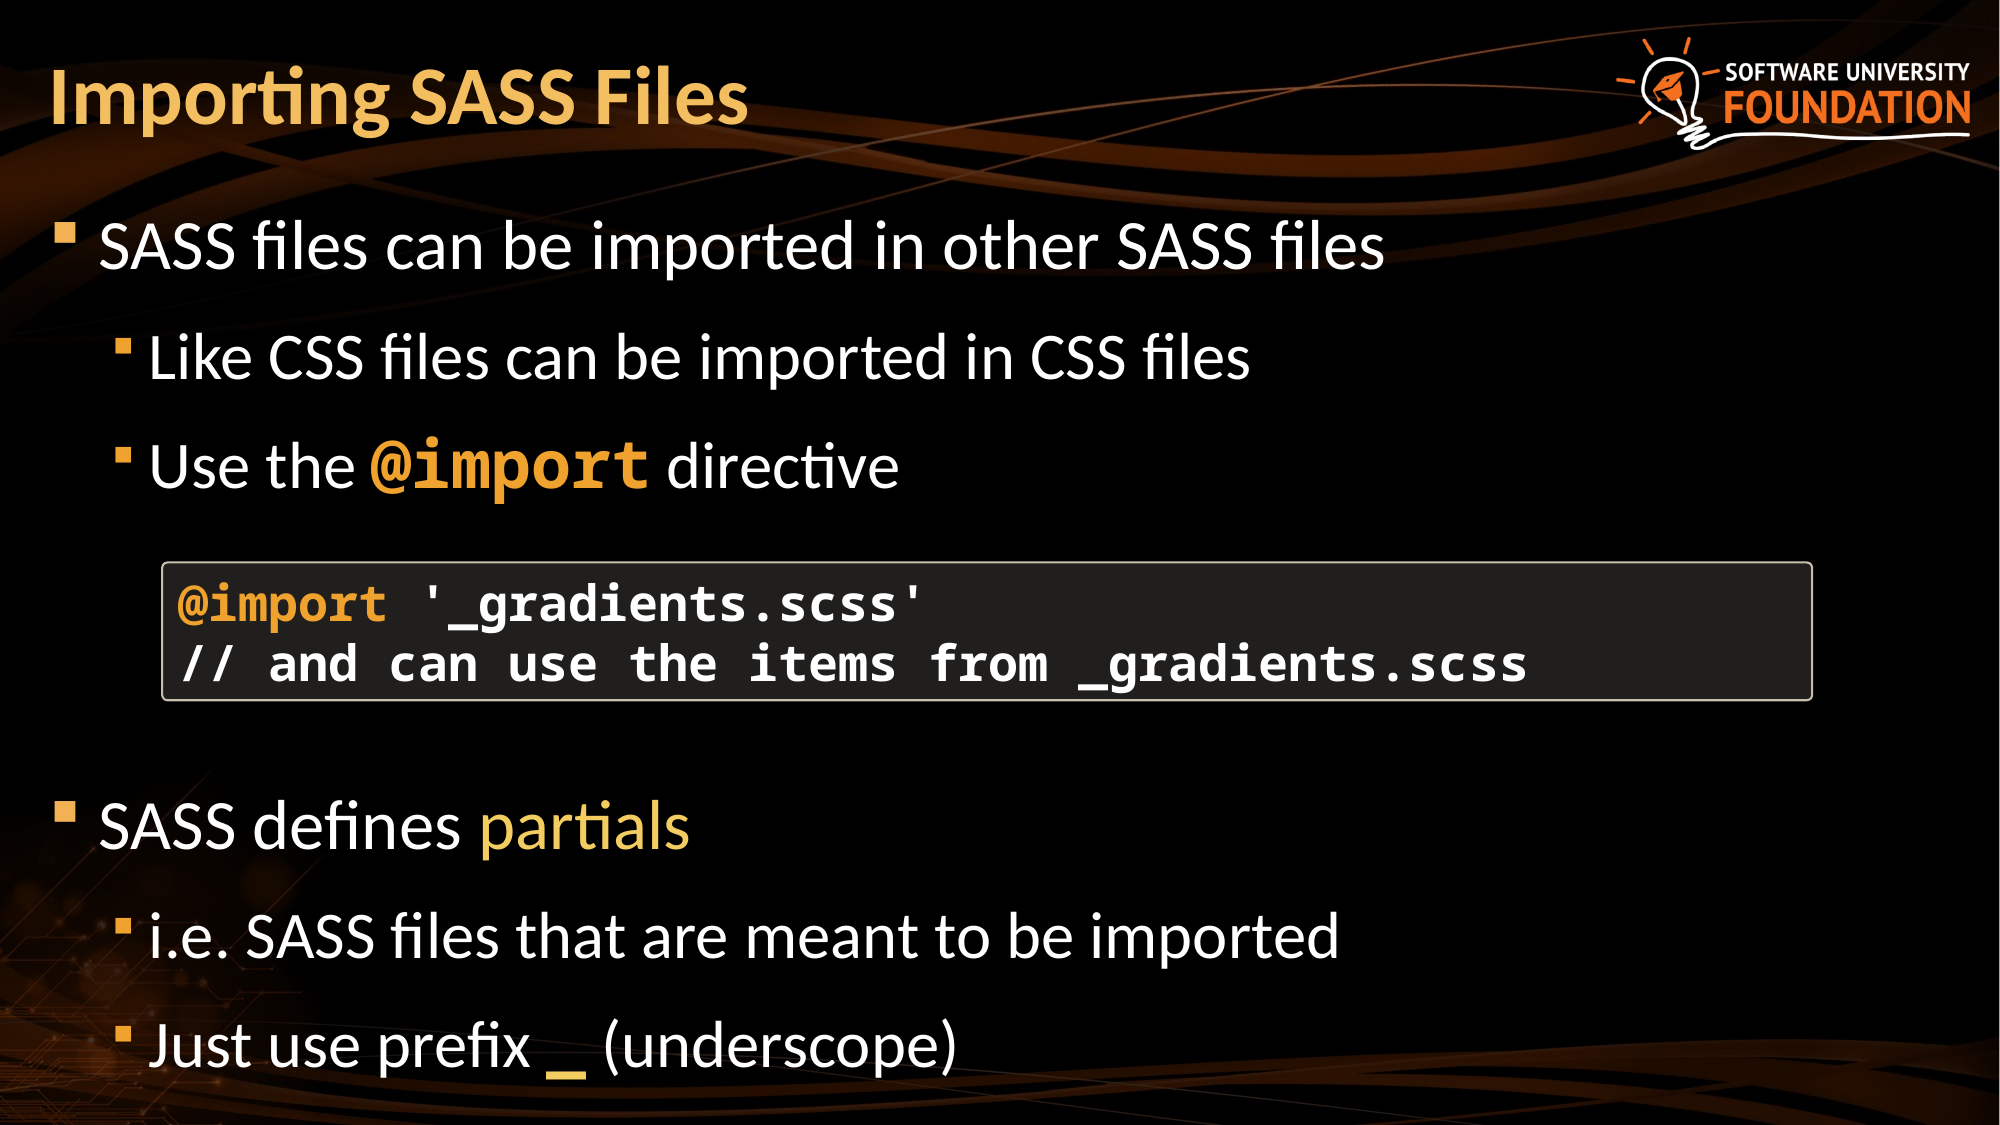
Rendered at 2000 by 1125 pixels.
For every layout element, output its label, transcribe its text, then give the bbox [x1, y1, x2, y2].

text_box @import '_gradients.scss' // and can use the items from _gradients.scss [162, 562, 1813, 701]
title Importing SASS Files [30, 6, 1602, 189]
list SASS files can be imported in other SASS files Like CSS files can be imported in CSS files Use the @import directive SASS defines partials i.e. SASS files that are meant to be imported Just use prefix _ (underscope) [31, 188, 1968, 1103]
picture [0, 0, 2000, 1125]
